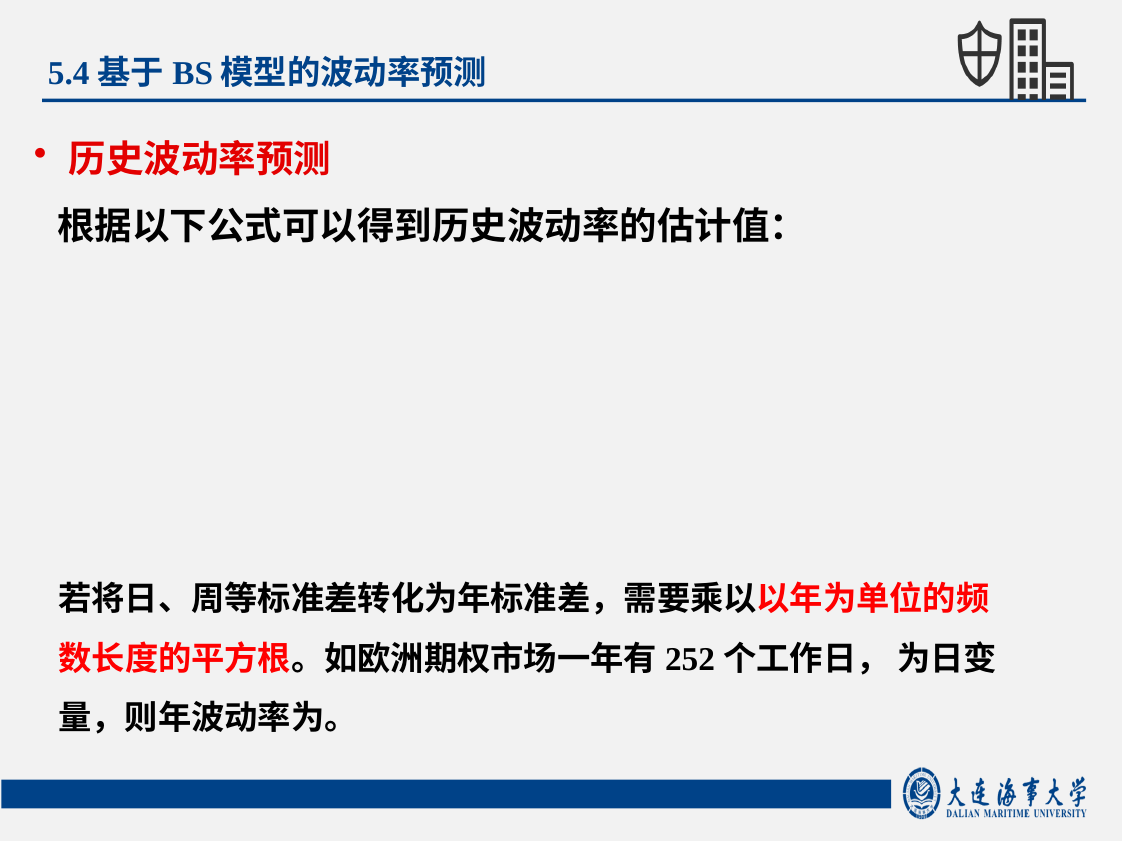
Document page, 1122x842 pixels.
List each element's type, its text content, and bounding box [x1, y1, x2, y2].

picture [957, 18, 1074, 100]
text_box 5.4基于BS模型的波动率预测 [36, 46, 499, 98]
text_box 根据以下公式可以得到历史波动率的估计值： [42, 194, 1093, 255]
picture [902, 767, 1087, 820]
text_box 历史波动率预测 [22, 116, 1080, 186]
